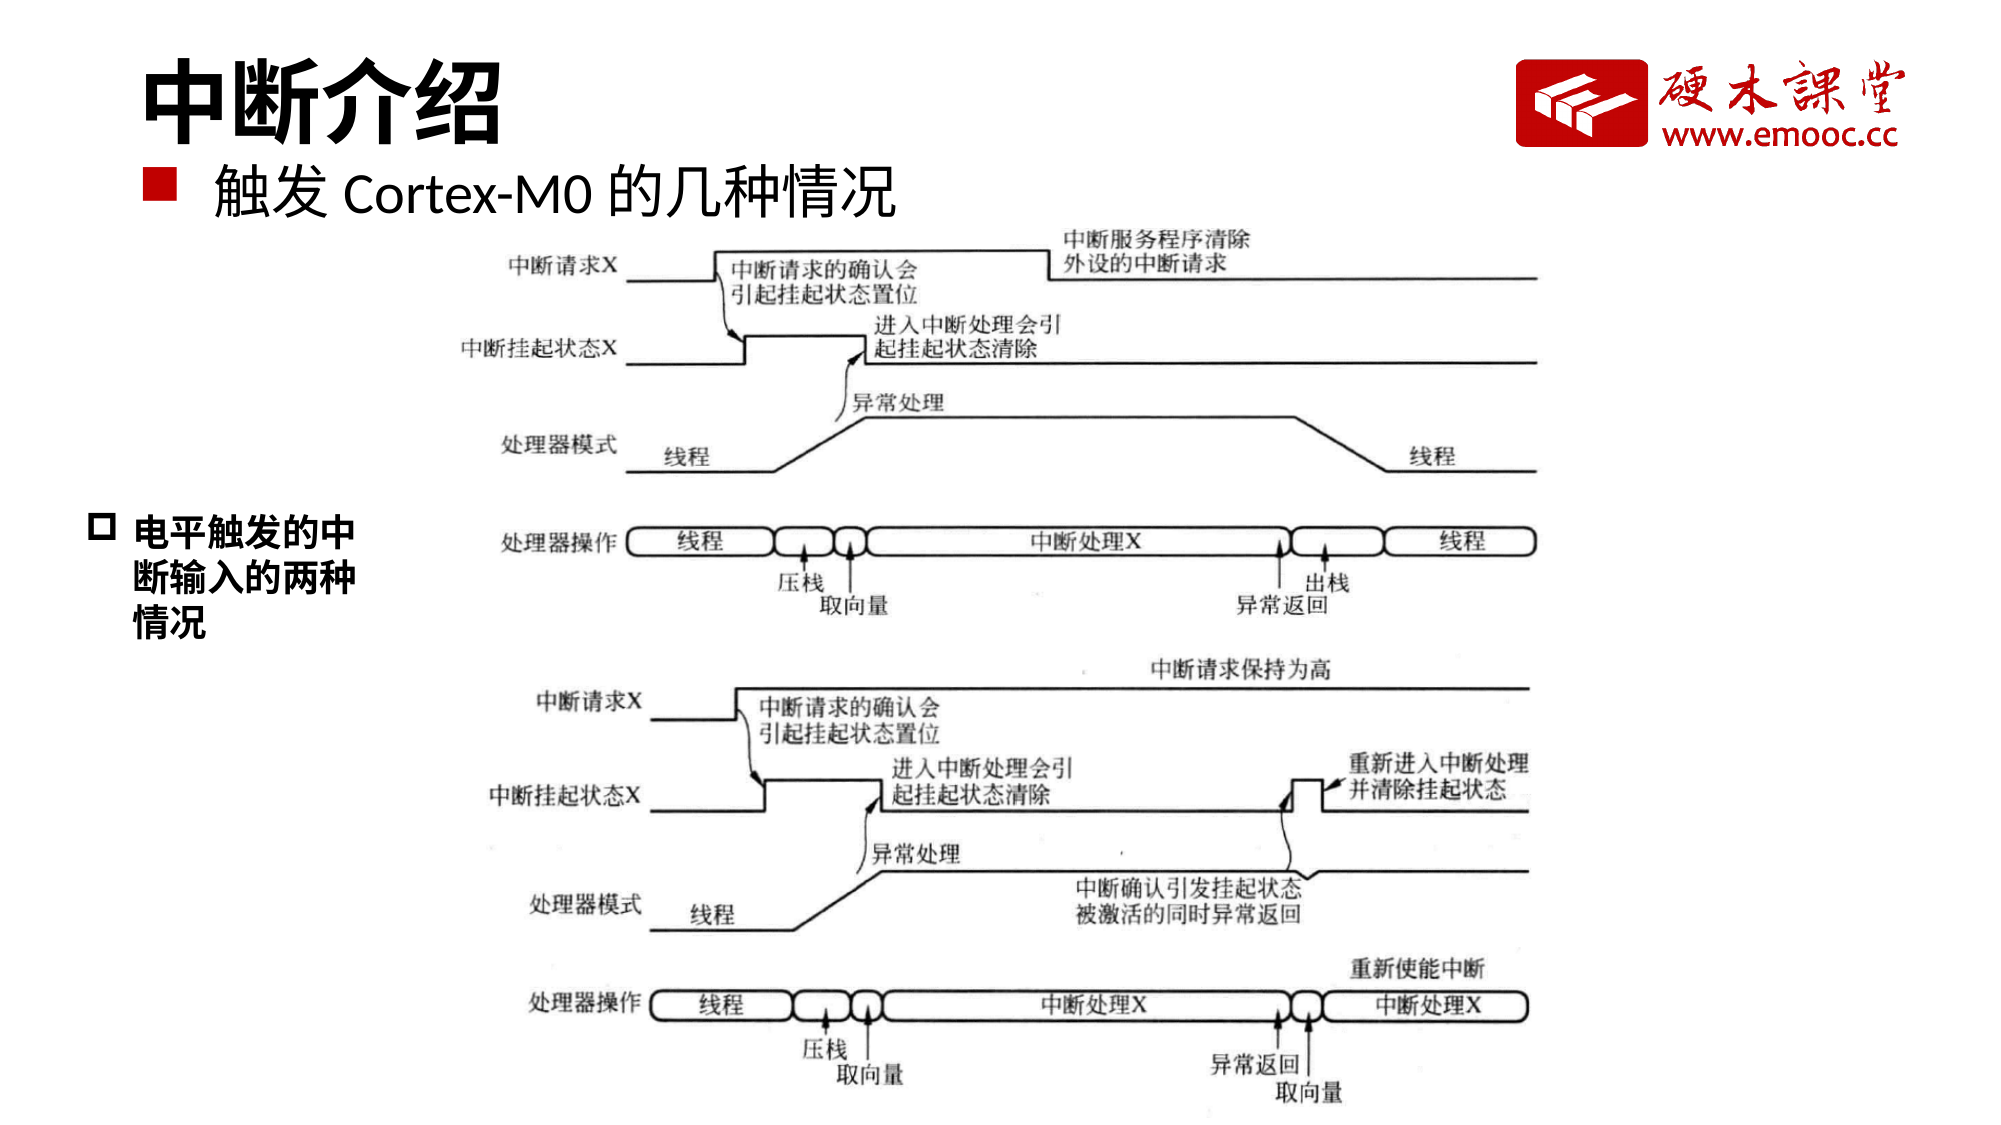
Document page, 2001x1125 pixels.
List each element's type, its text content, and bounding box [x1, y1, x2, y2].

picture [454, 224, 1575, 621]
title 中断介绍 [123, 0, 1849, 156]
picture [1849, 59, 1905, 147]
list 触发Cortex-M0的几种情况 [123, 156, 1849, 241]
picture [462, 653, 1549, 1118]
text_box 电平触发的中断输入的两种情况 [70, 501, 406, 652]
